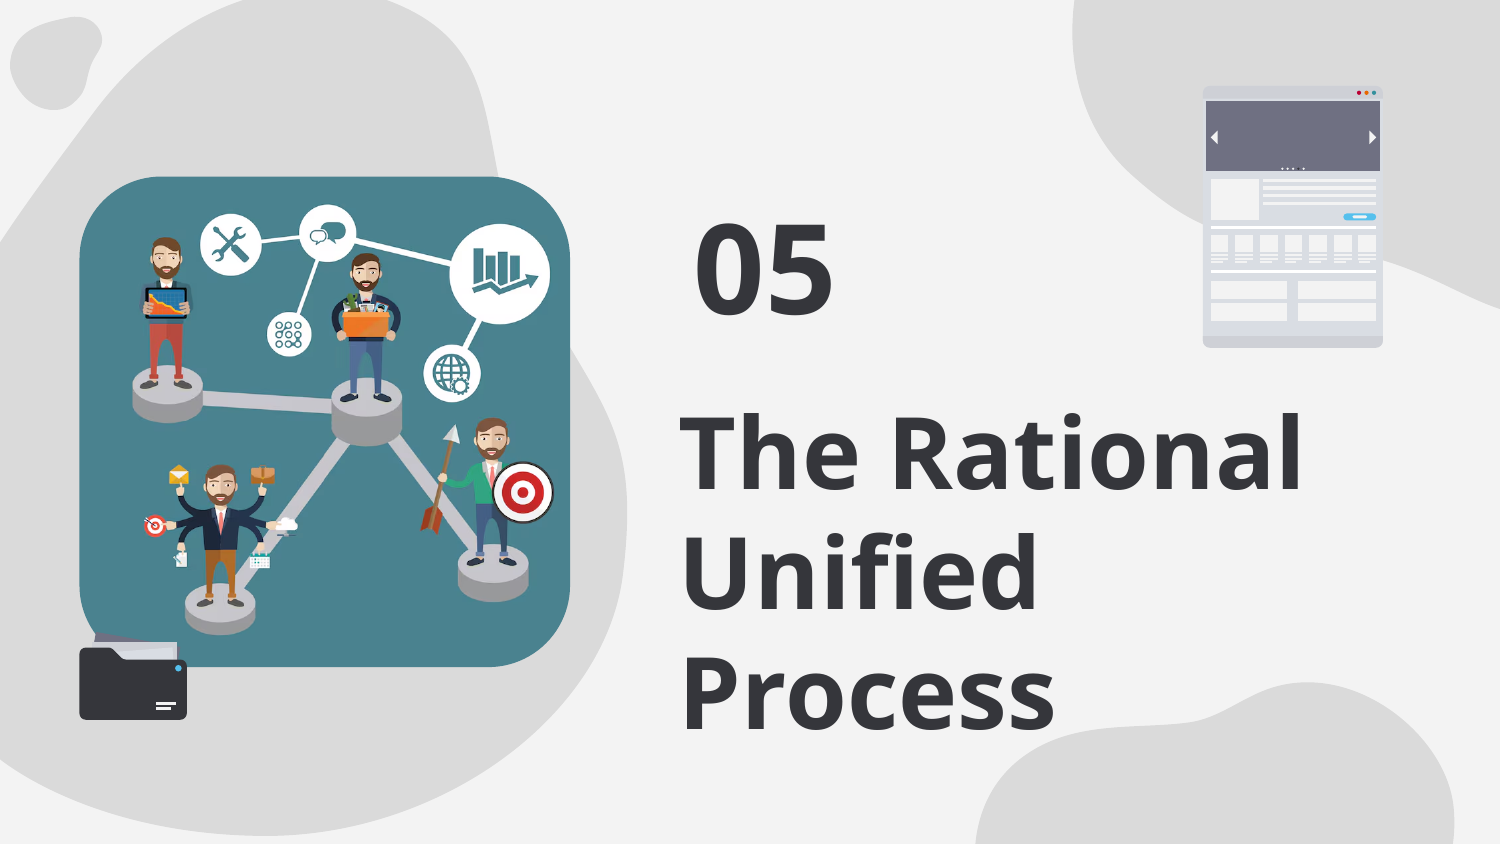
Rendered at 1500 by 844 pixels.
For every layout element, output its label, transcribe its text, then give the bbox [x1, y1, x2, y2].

title 05 [663, 216, 867, 355]
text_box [1202, 85, 1384, 348]
picture [79, 176, 571, 668]
text_box [0, 0, 628, 836]
title The Rational Unified Process [663, 374, 1383, 513]
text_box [79, 638, 187, 720]
